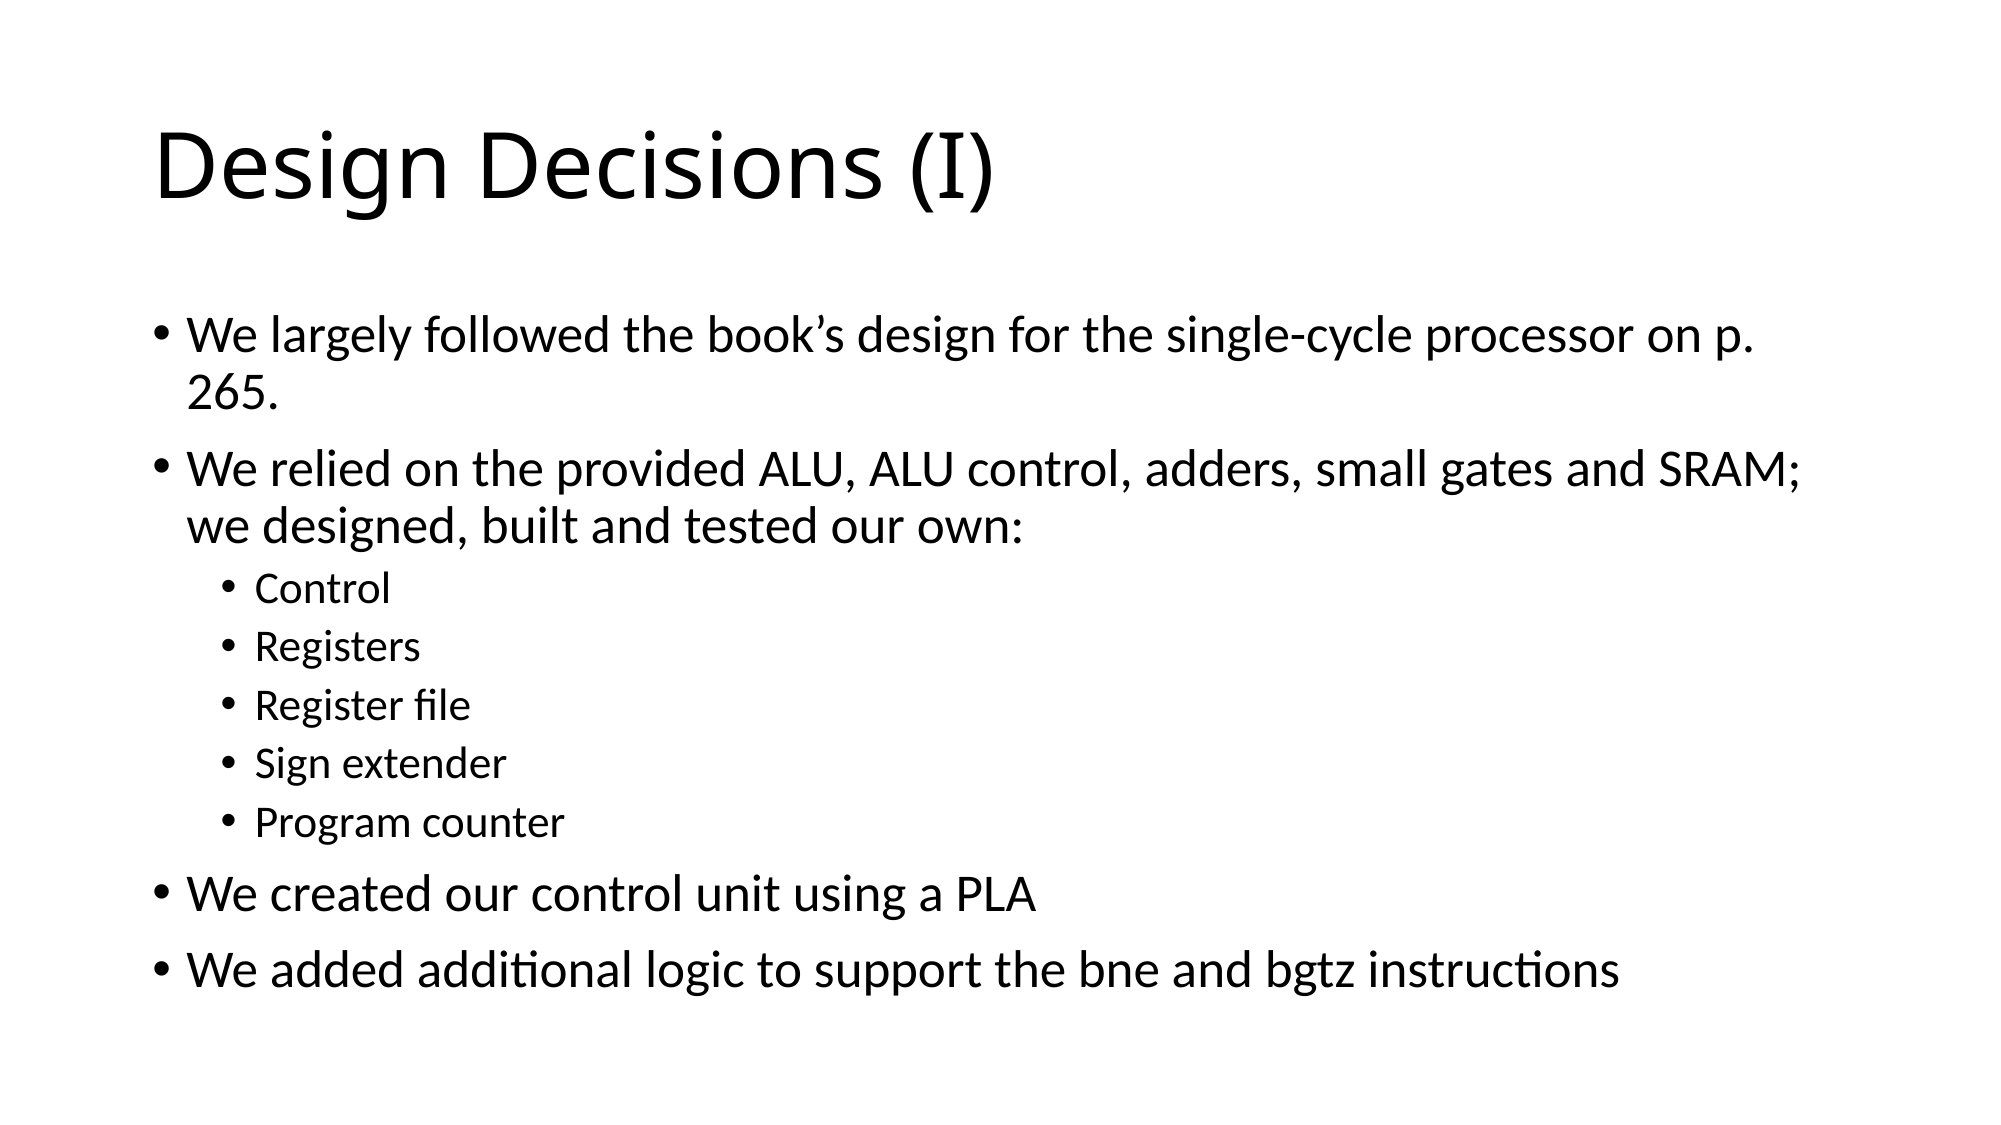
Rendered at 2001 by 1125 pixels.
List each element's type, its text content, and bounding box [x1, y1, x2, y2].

list We largely followed the book’s design for the single-cycle processor on p. 265. We relied on the provided ALU, ALU control, adders, small gates and SRAM; we designed, built and tested our own: Control Registers Register file Sign extender Program counter We created our control unit using a PLA We added additional logic to support the bne and bgtz instructions [137, 299, 1863, 1014]
title Design Decisions (I) [137, 59, 1863, 278]
